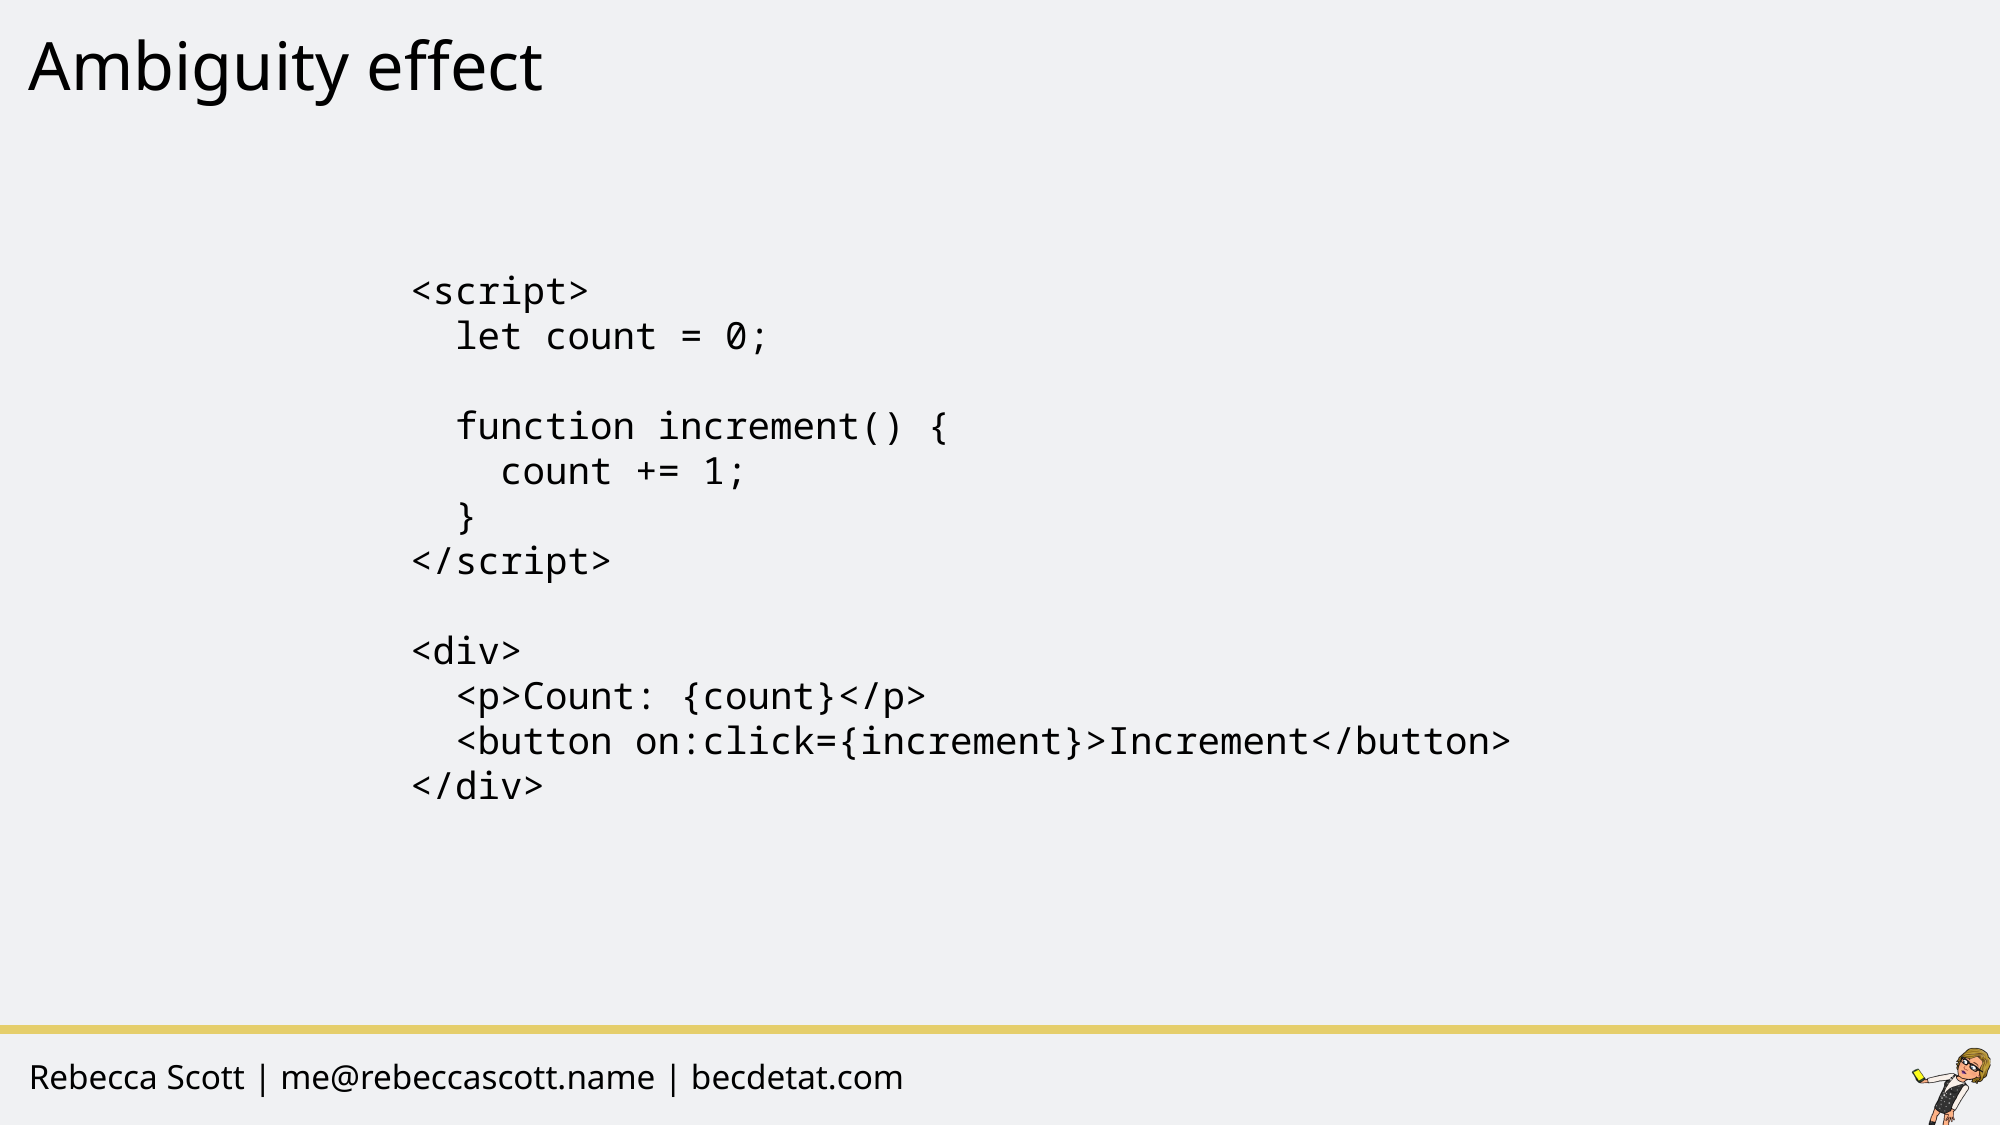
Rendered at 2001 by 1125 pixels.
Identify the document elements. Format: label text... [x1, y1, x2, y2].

text_box <script> let count = 0; function increment() { count += 1; } </script> <div> <p>Count: {count}</p> <button on:click={increment}>Increment</button> </div> [395, 259, 1565, 815]
text_box Ambiguity effect [13, 0, 952, 115]
text_box Rebecca Scott | me@rebeccascott.name | becdetat.com [13, 1041, 952, 1125]
picture [1906, 1031, 2000, 1125]
text_box [0, 1028, 2000, 1125]
